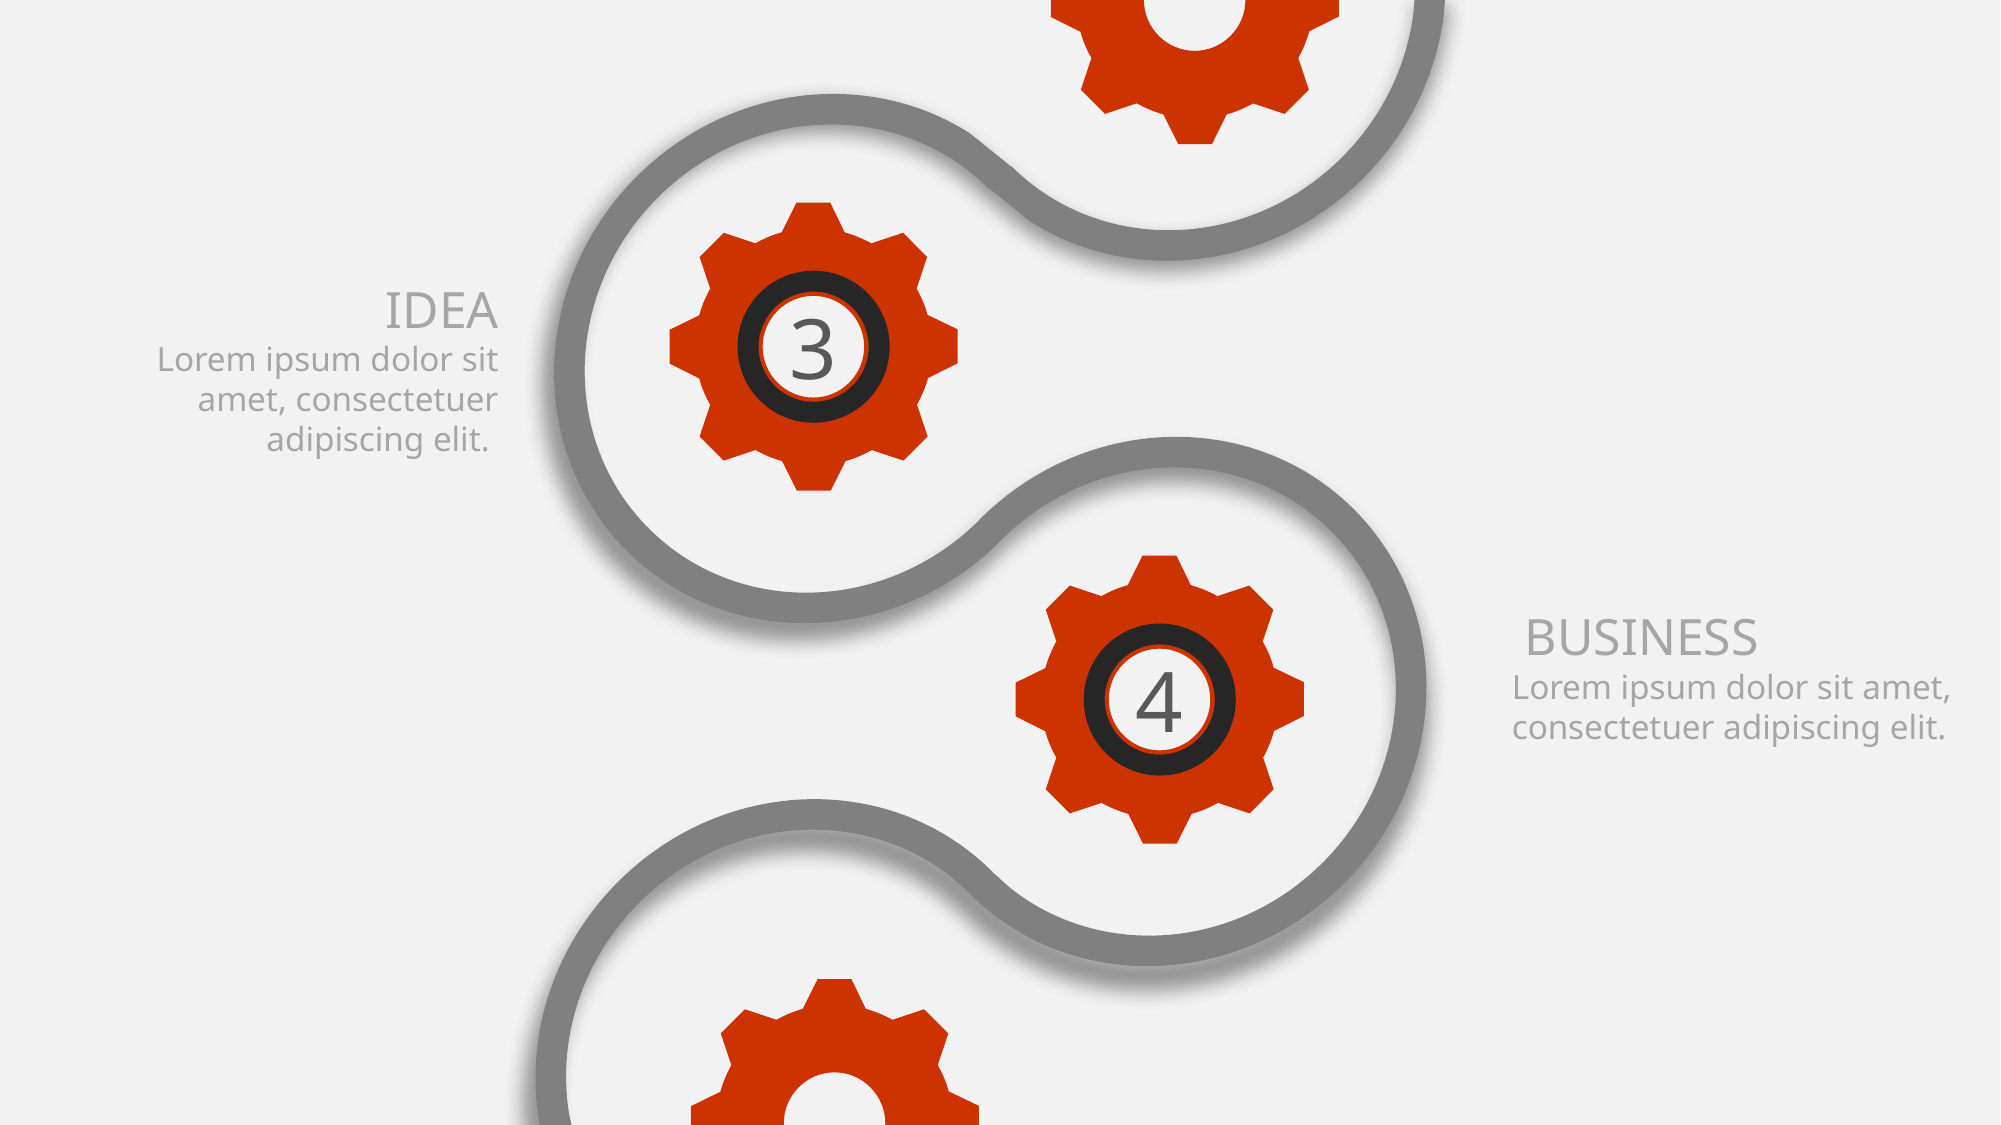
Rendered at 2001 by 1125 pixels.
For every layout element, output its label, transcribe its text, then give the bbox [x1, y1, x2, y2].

text_box [690, 979, 979, 1125]
text_box 3 [747, 288, 880, 404]
text_box [762, 269, 865, 288]
text_box [535, 0, 1445, 1125]
text_box [761, 404, 866, 425]
text_box BUSINESS Lorem ipsum dolor sit amet, consectetuer adipiscing elit. [1497, 598, 2000, 799]
text_box [1107, 757, 1212, 778]
text_box [1226, 659, 1238, 740]
text_box 4 [1093, 641, 1226, 757]
text_box [736, 306, 747, 387]
text_box [1082, 659, 1093, 740]
text_box IDEA Lorem ipsum dolor sit amet, consectetuer adipiscing elit. [72, 270, 514, 511]
text_box [880, 306, 892, 387]
text_box [1015, 555, 1304, 844]
text_box [669, 202, 958, 491]
text_box [1050, 0, 1339, 145]
text_box [1108, 621, 1211, 641]
